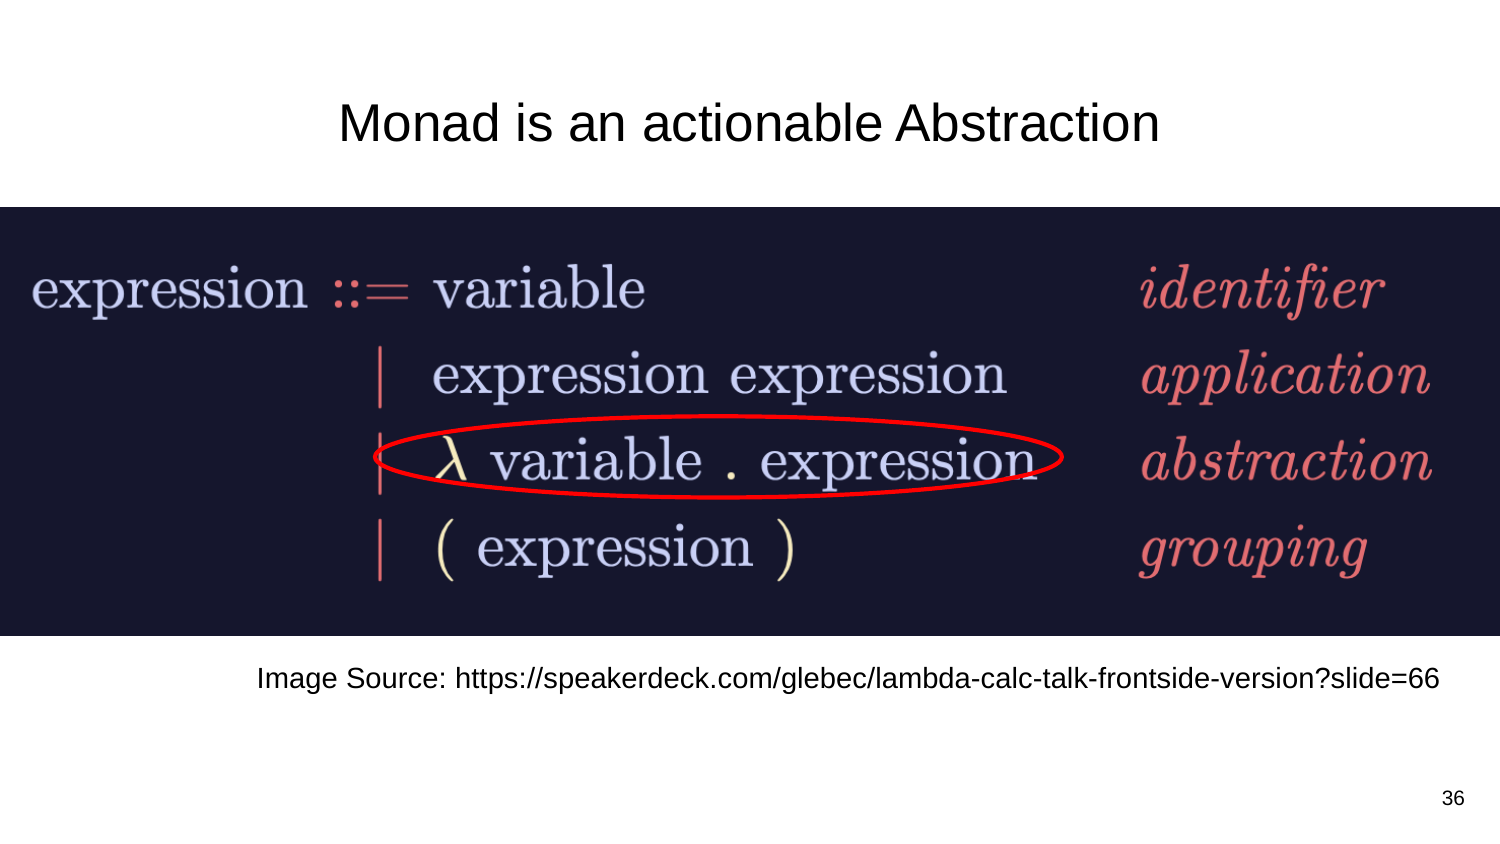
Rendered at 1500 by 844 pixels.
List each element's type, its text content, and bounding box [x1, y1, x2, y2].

slide_number 36 [1389, 764, 1480, 830]
title Monad is an actionable Abstraction [51, 72, 1449, 167]
picture [0, 207, 1500, 637]
text_box Image Source: https://speakerdeck.com/glebec/lambda-calc-talk-frontside-version?slide=66 [241, 651, 1458, 702]
